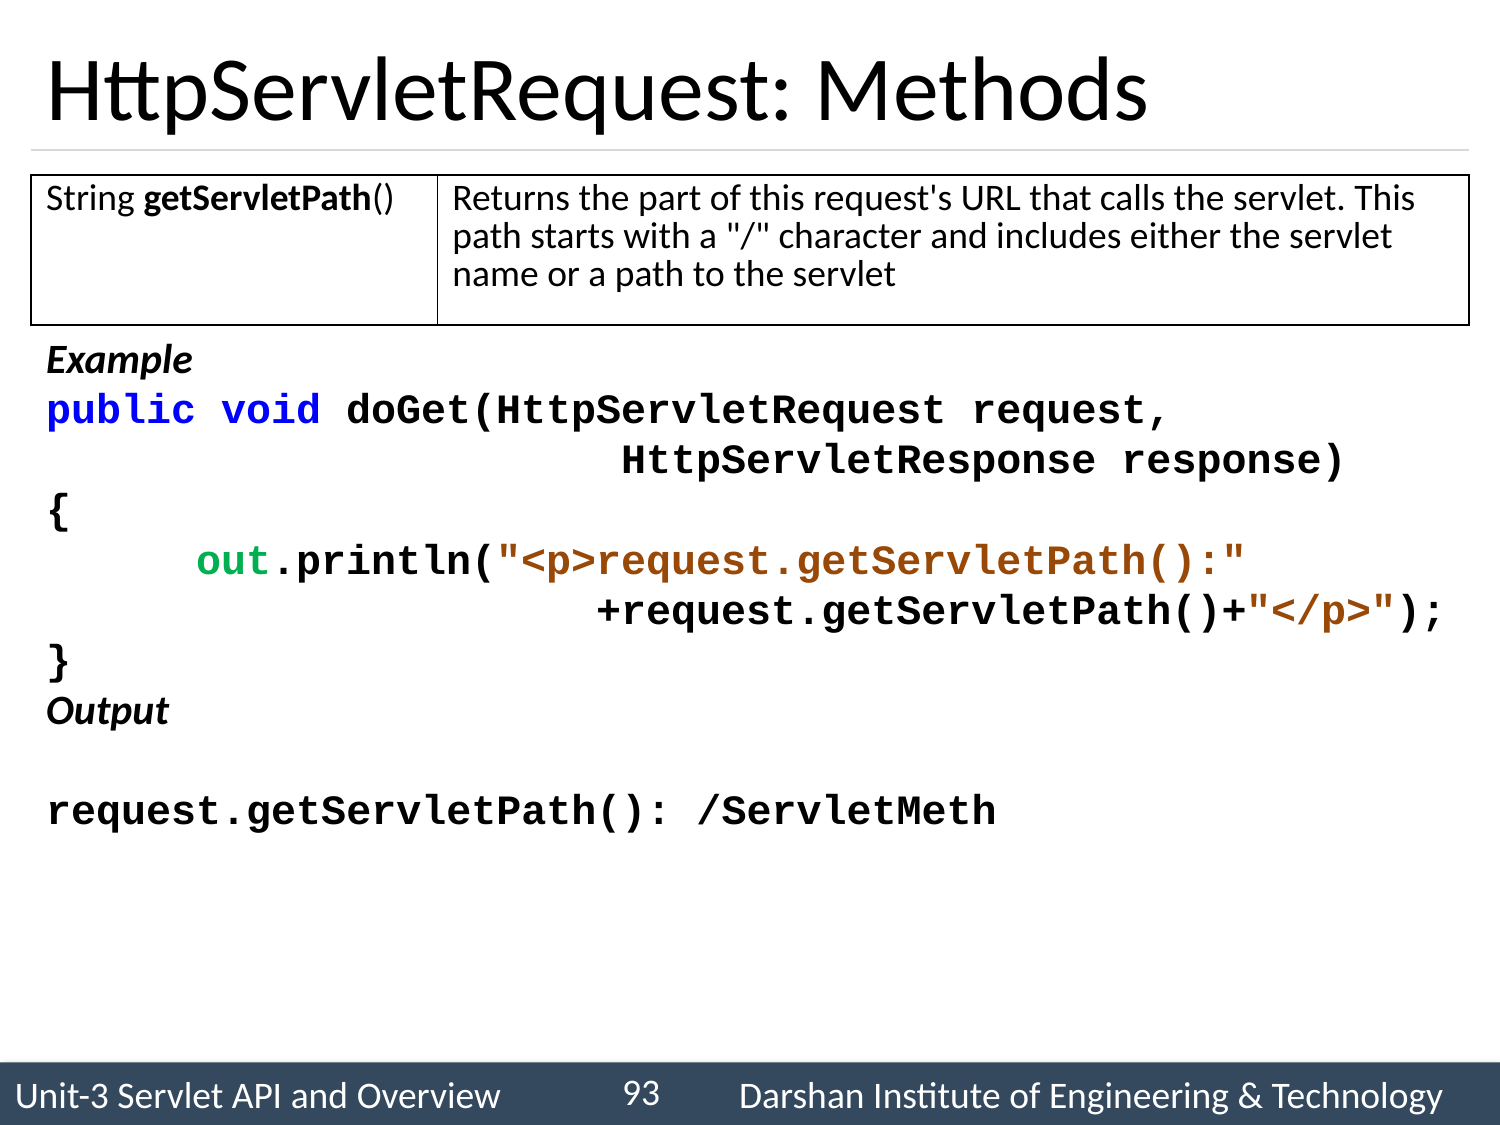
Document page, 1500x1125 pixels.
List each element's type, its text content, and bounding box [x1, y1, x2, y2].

text_box Example public void doGet(HttpServletRequest request, HttpServletResponse response) { out.println("<p>request.getServletPath():" +request.getServletPath()+"</p>"); } Output request.getServletPath(): /ServletMeth [31, 326, 1469, 840]
table_header String getServletPath() [32, 176, 437, 324]
table_header Returns the part of this request's URL that calls the servlet. This path starts with a "/" character and includes either the servlet name or a path to the servlet [438, 176, 1468, 324]
slide_number 93 [575, 1060, 675, 1121]
title HttpServletRequest: Methods [31, 17, 1469, 150]
